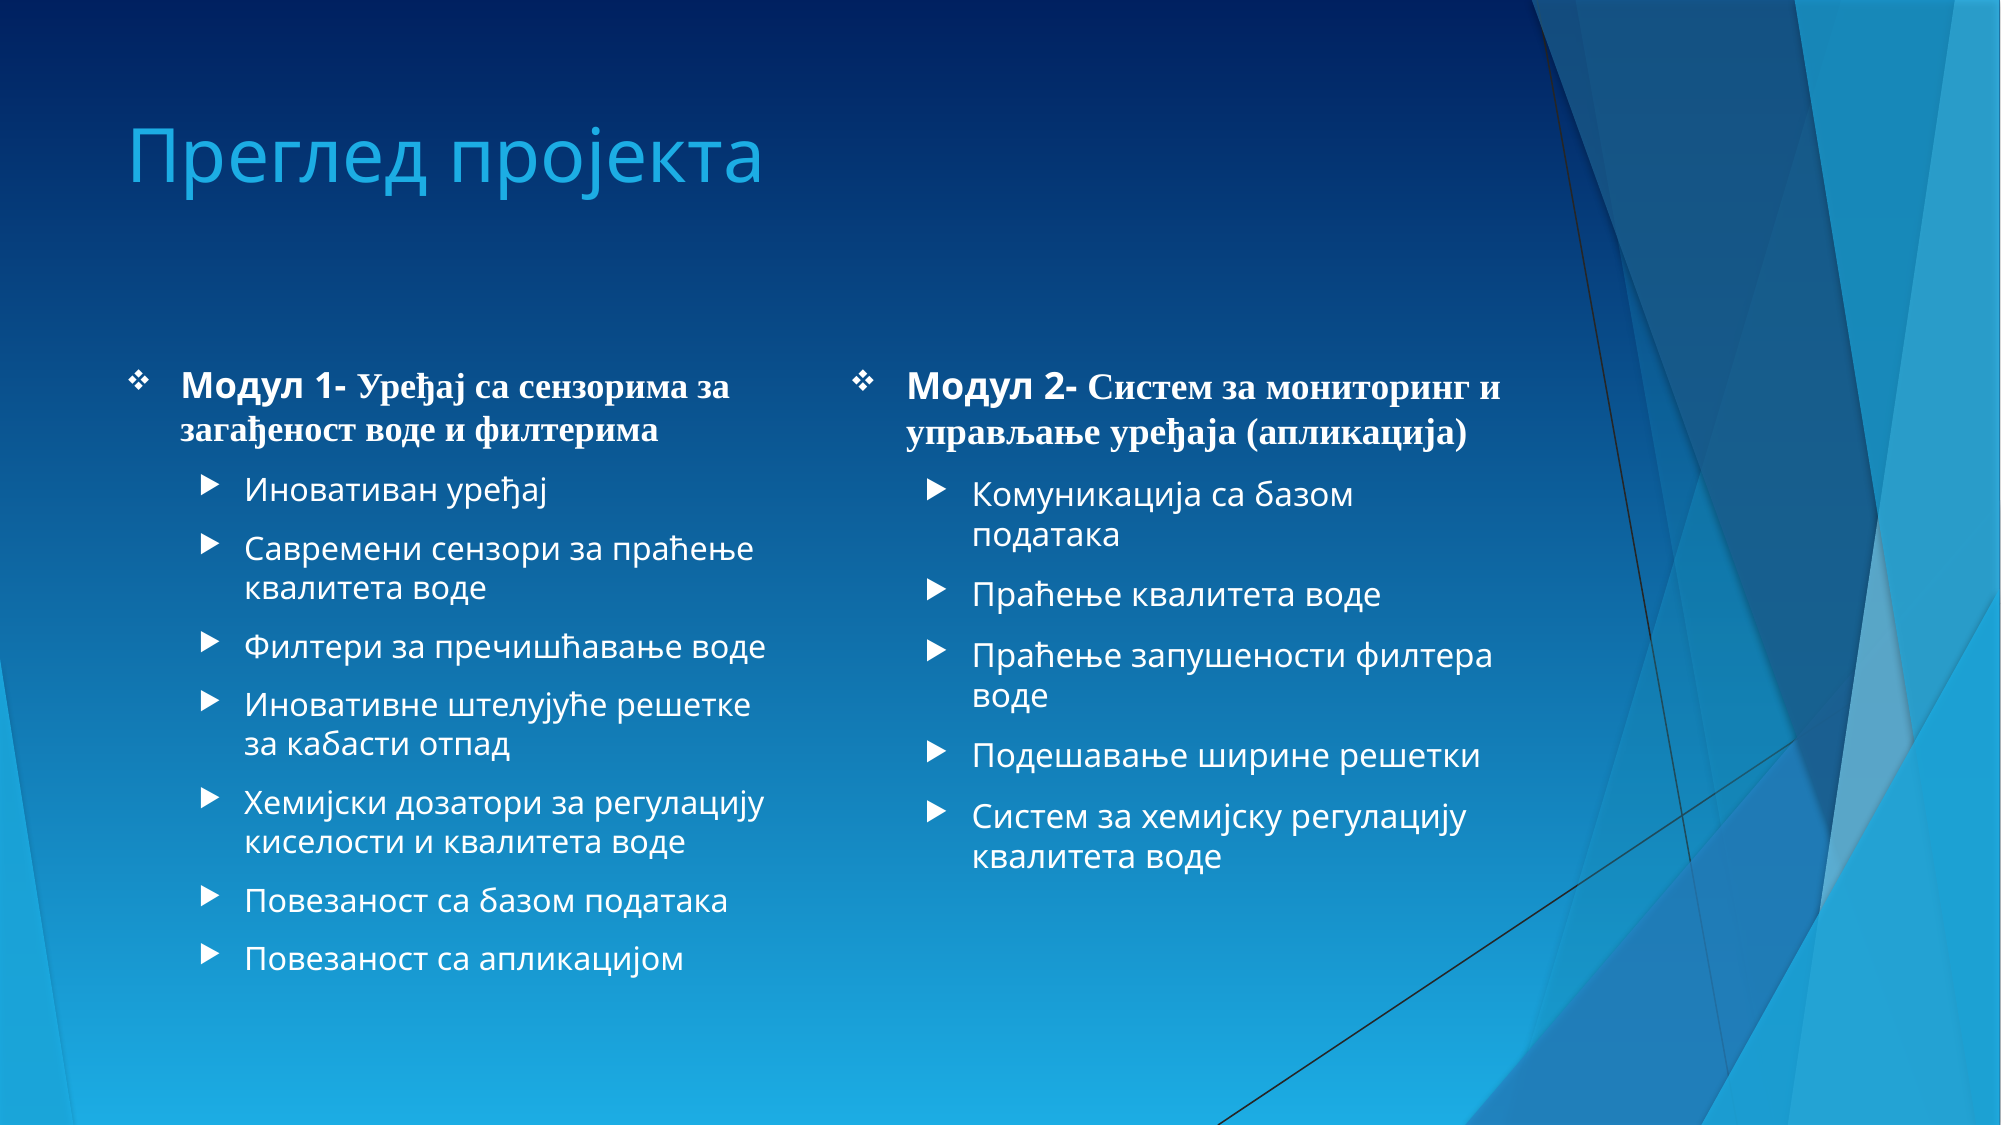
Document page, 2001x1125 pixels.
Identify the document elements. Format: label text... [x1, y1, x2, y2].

title Преглед пројекта [111, 99, 1522, 317]
list Модул 2- Систем за мониторинг и управљање уређаја (апликација) Комуникација са базом података Праћење квалитета воде Праћење запушености филтера воде Подешавање ширине решетки Систем за хемијску регулацију квалитета воде [834, 354, 1522, 992]
list Модул 1- Уређај са сензорима за загађеност воде и филтерима Иновативан уређај Савремени сензори за праћење квалитета воде Филтери за пречишћавање воде Иновативне штелујуће решетке за кабасти отпад Хемијски дозатори за регулацију киселости и квалитета воде Повезаност са базом података Повезаност са апликацијом [110, 354, 798, 992]
